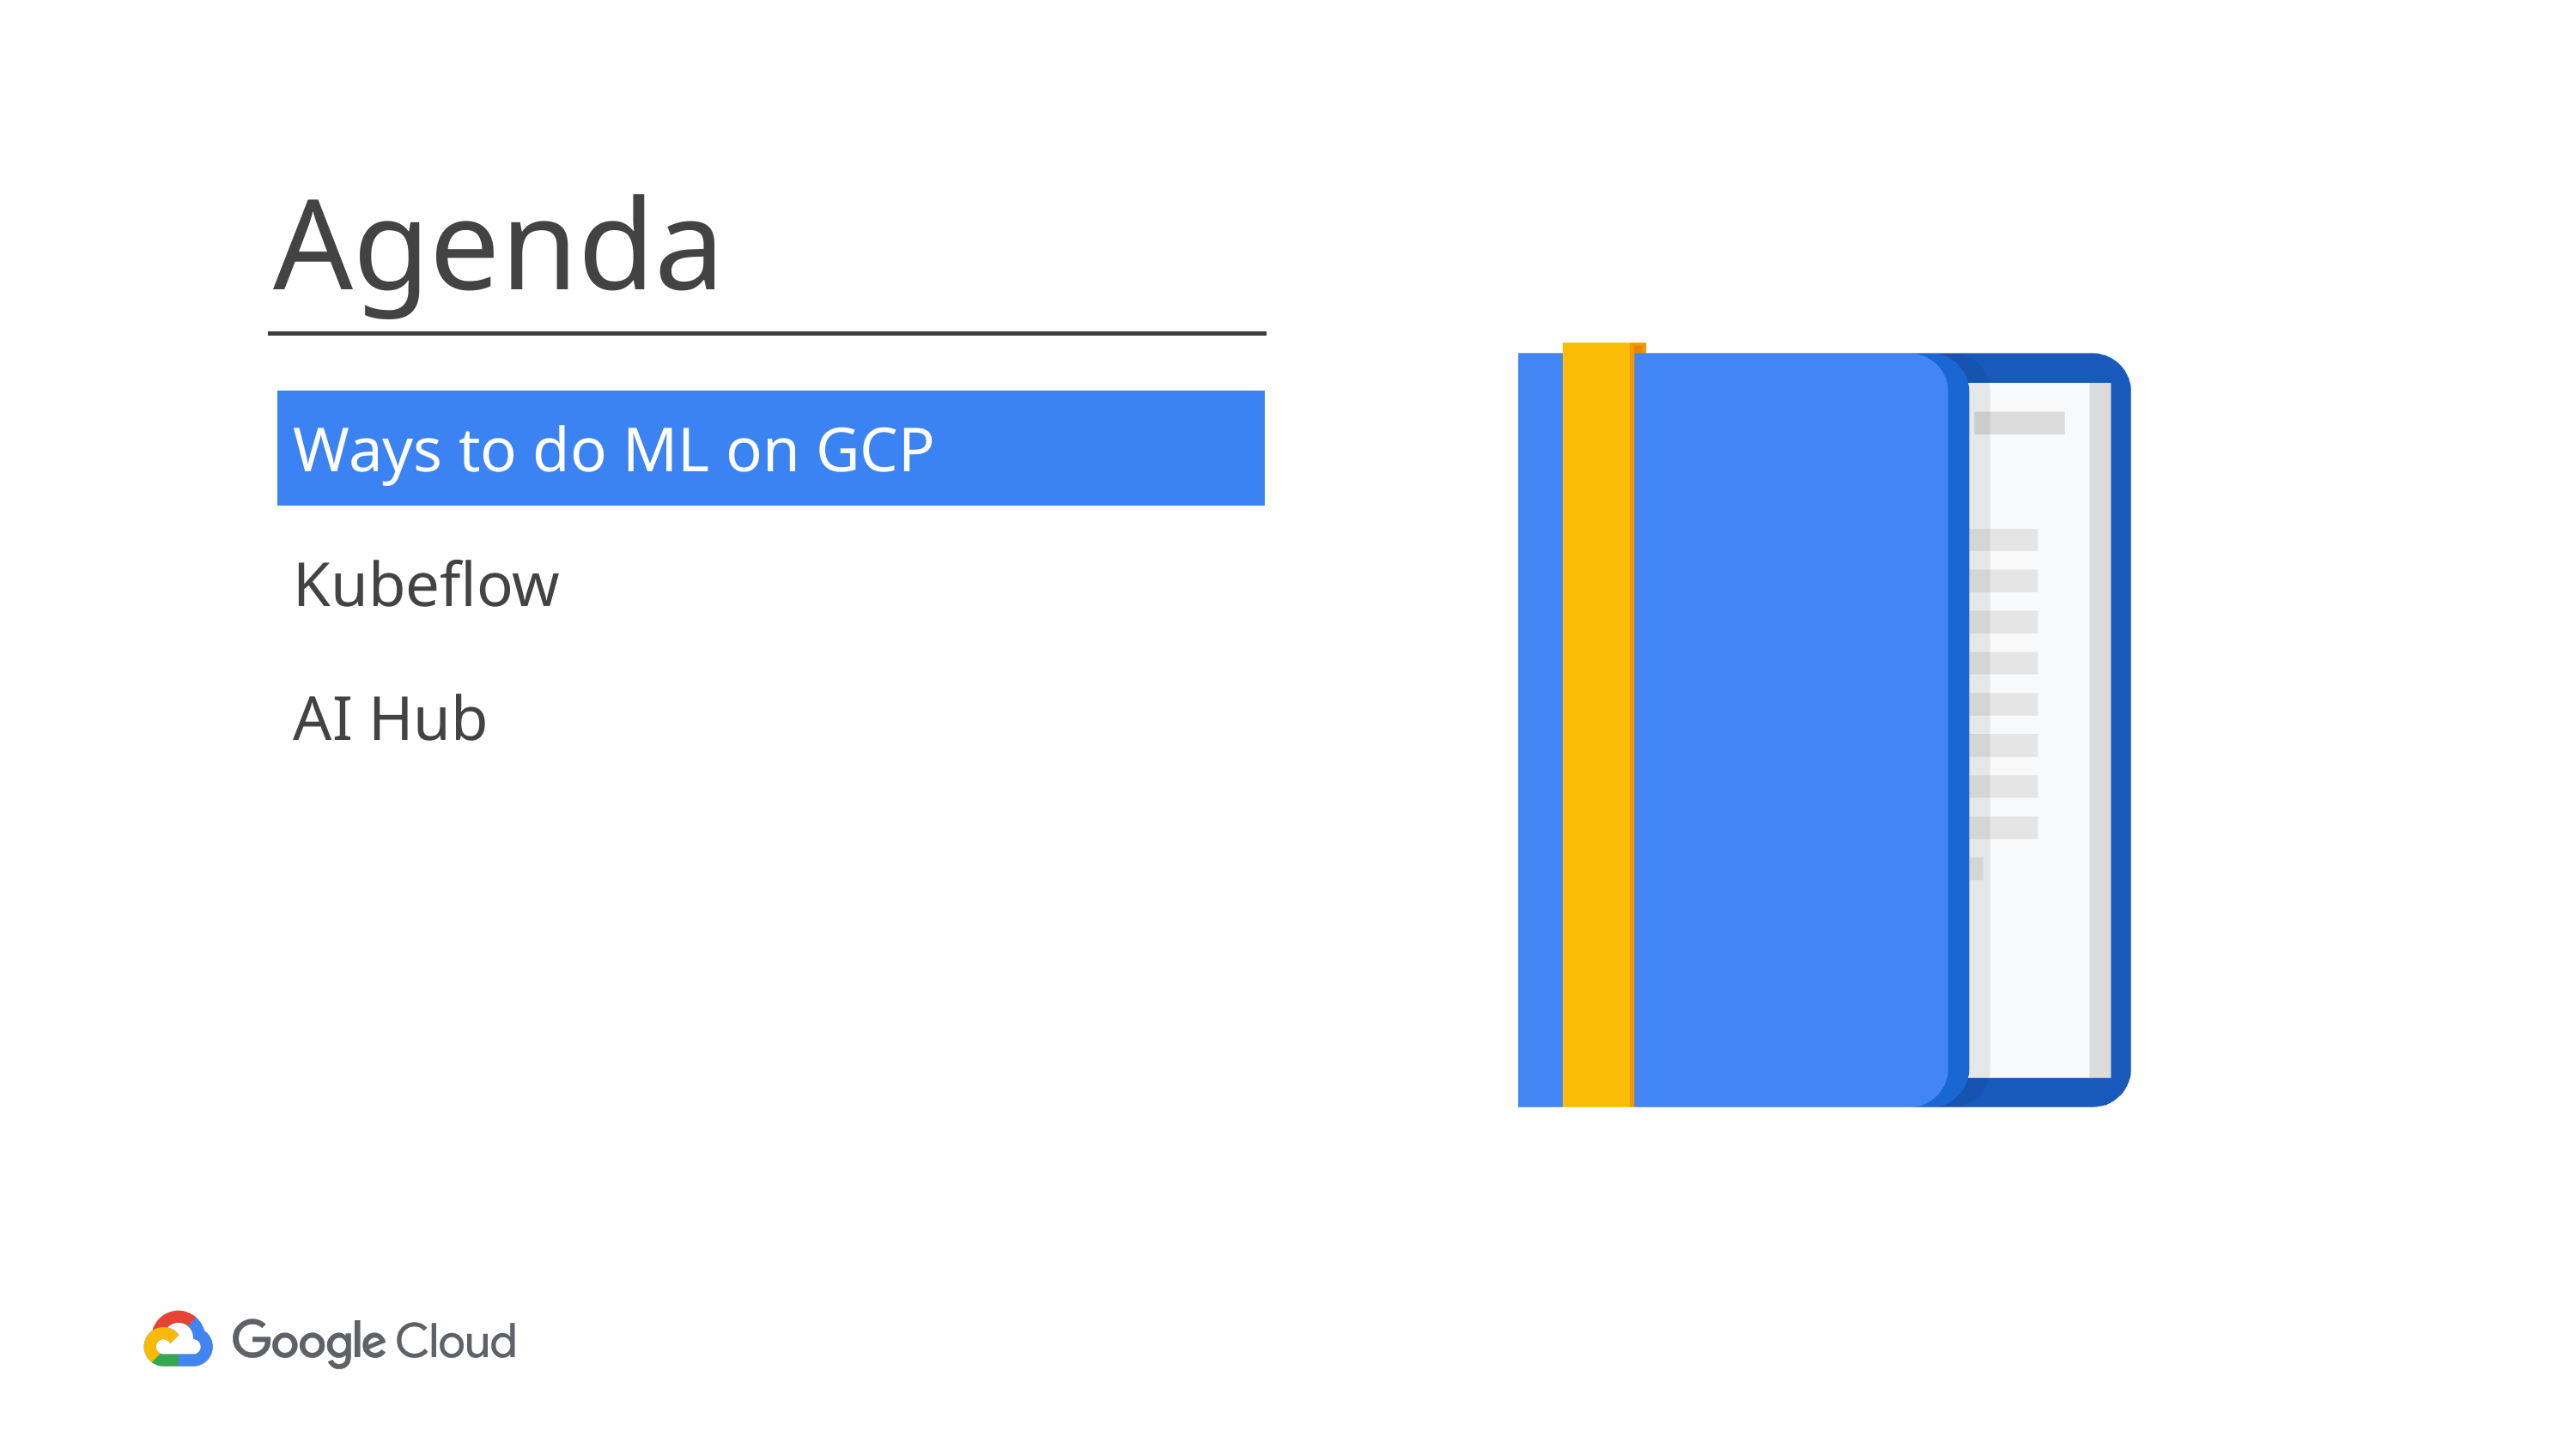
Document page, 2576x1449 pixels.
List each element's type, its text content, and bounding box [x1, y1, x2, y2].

picture [1425, 325, 2223, 1124]
picture [142, 1303, 516, 1375]
title Agenda [260, 151, 2323, 303]
table_cell Kubeflow [277, 524, 1265, 640]
table_cell AI Hub [277, 659, 1265, 774]
table_header Ways to do ML on GCP [277, 391, 1265, 506]
